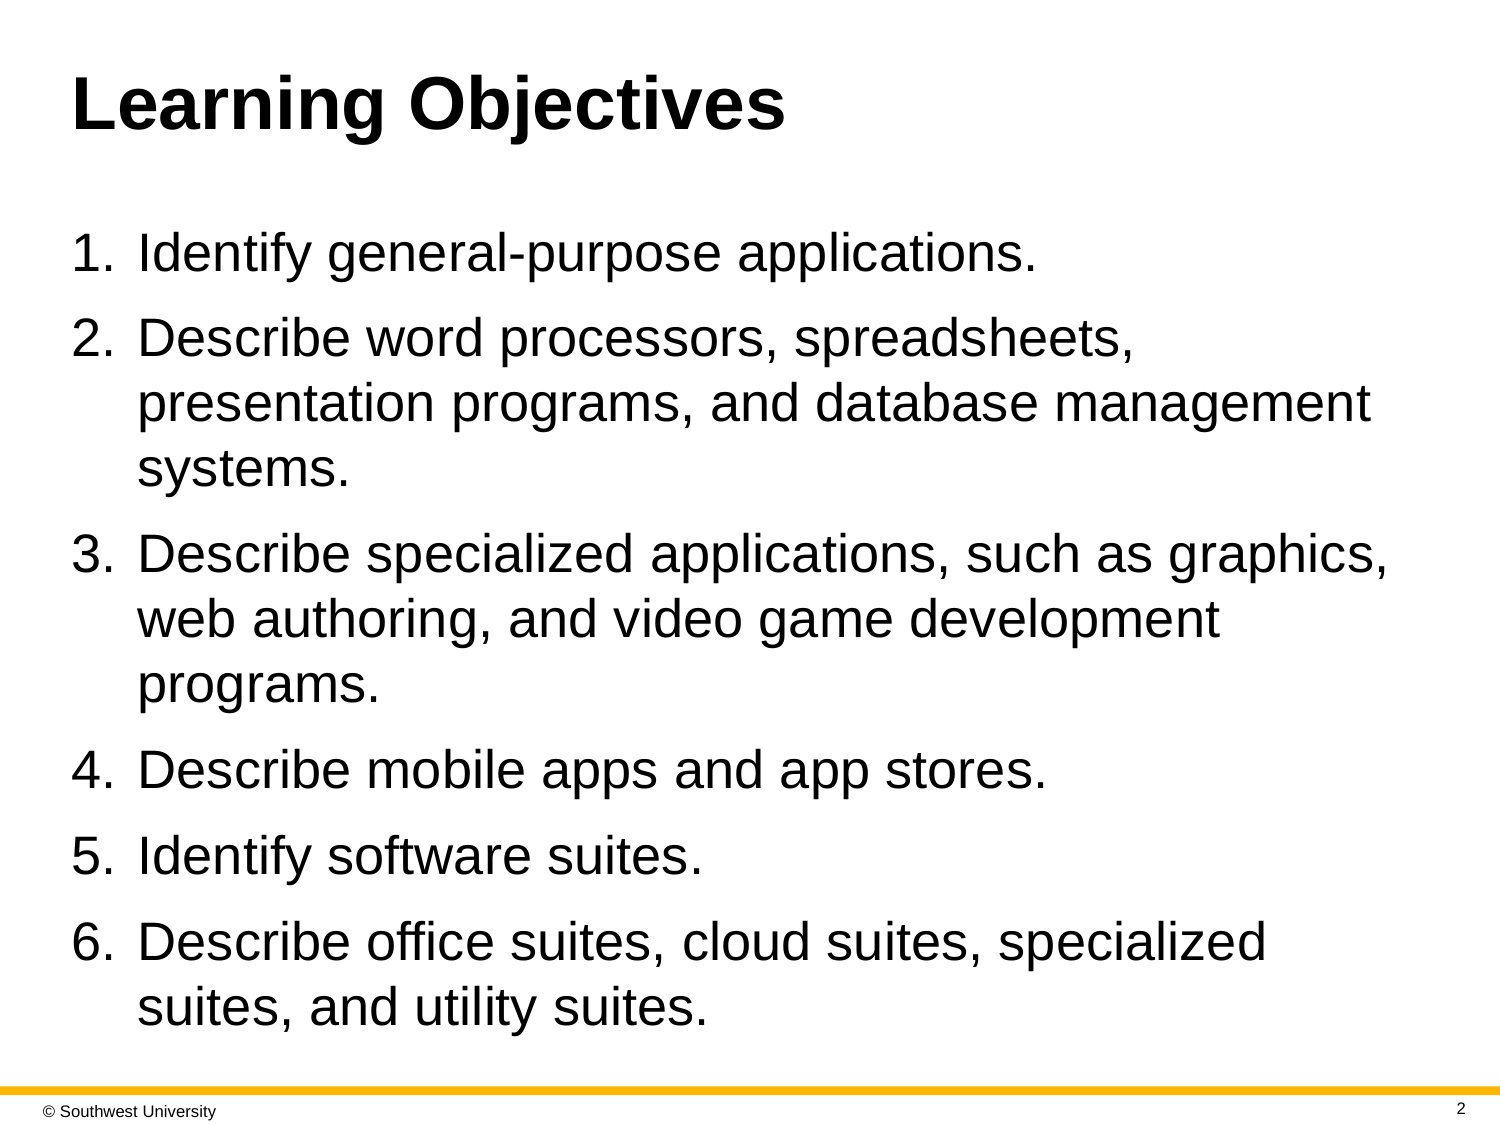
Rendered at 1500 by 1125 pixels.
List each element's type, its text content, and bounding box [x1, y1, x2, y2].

slide_number 2 [1415, 1094, 1474, 1122]
title Learning Objectives [56, 38, 1444, 173]
list Identify general-purpose applications. Describe word processors, spreadsheets, presentation programs, and database management systems. Describe specialized applications, such as graphics, web authoring, and video game development programs. Describe mobile apps and app stores. Identify software suites. Describe office suites, cloud suites, specialized suites, and utility suites. [56, 209, 1444, 1055]
